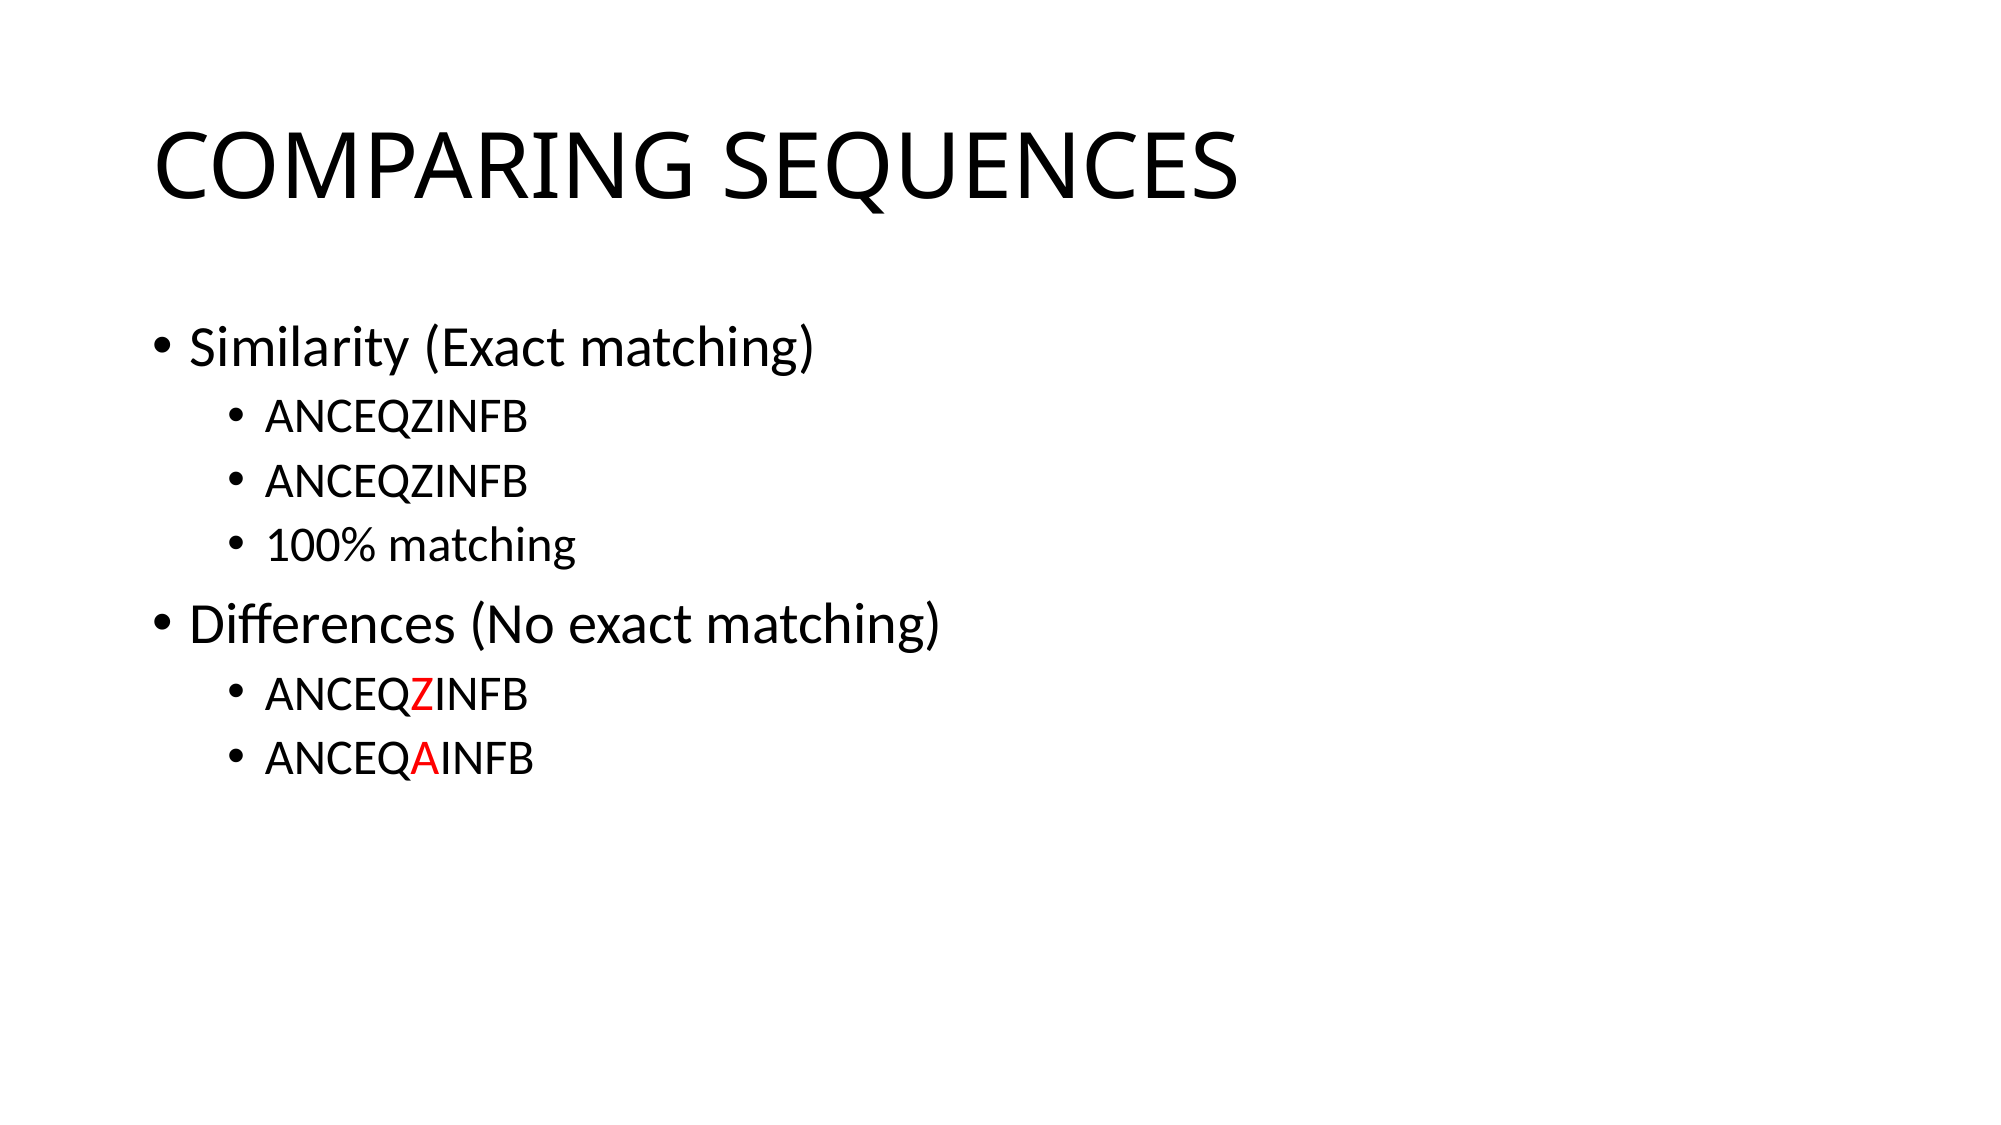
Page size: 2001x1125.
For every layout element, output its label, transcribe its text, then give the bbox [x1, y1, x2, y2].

title COMPARING SEQUENCES [137, 59, 1863, 278]
list Similarity (Exact matching) ANCEQZINFB ANCEQZINFB 100% matching Differences (No exact matching) ANCEQZINFB ANCEQAINFB [137, 308, 1863, 1023]
